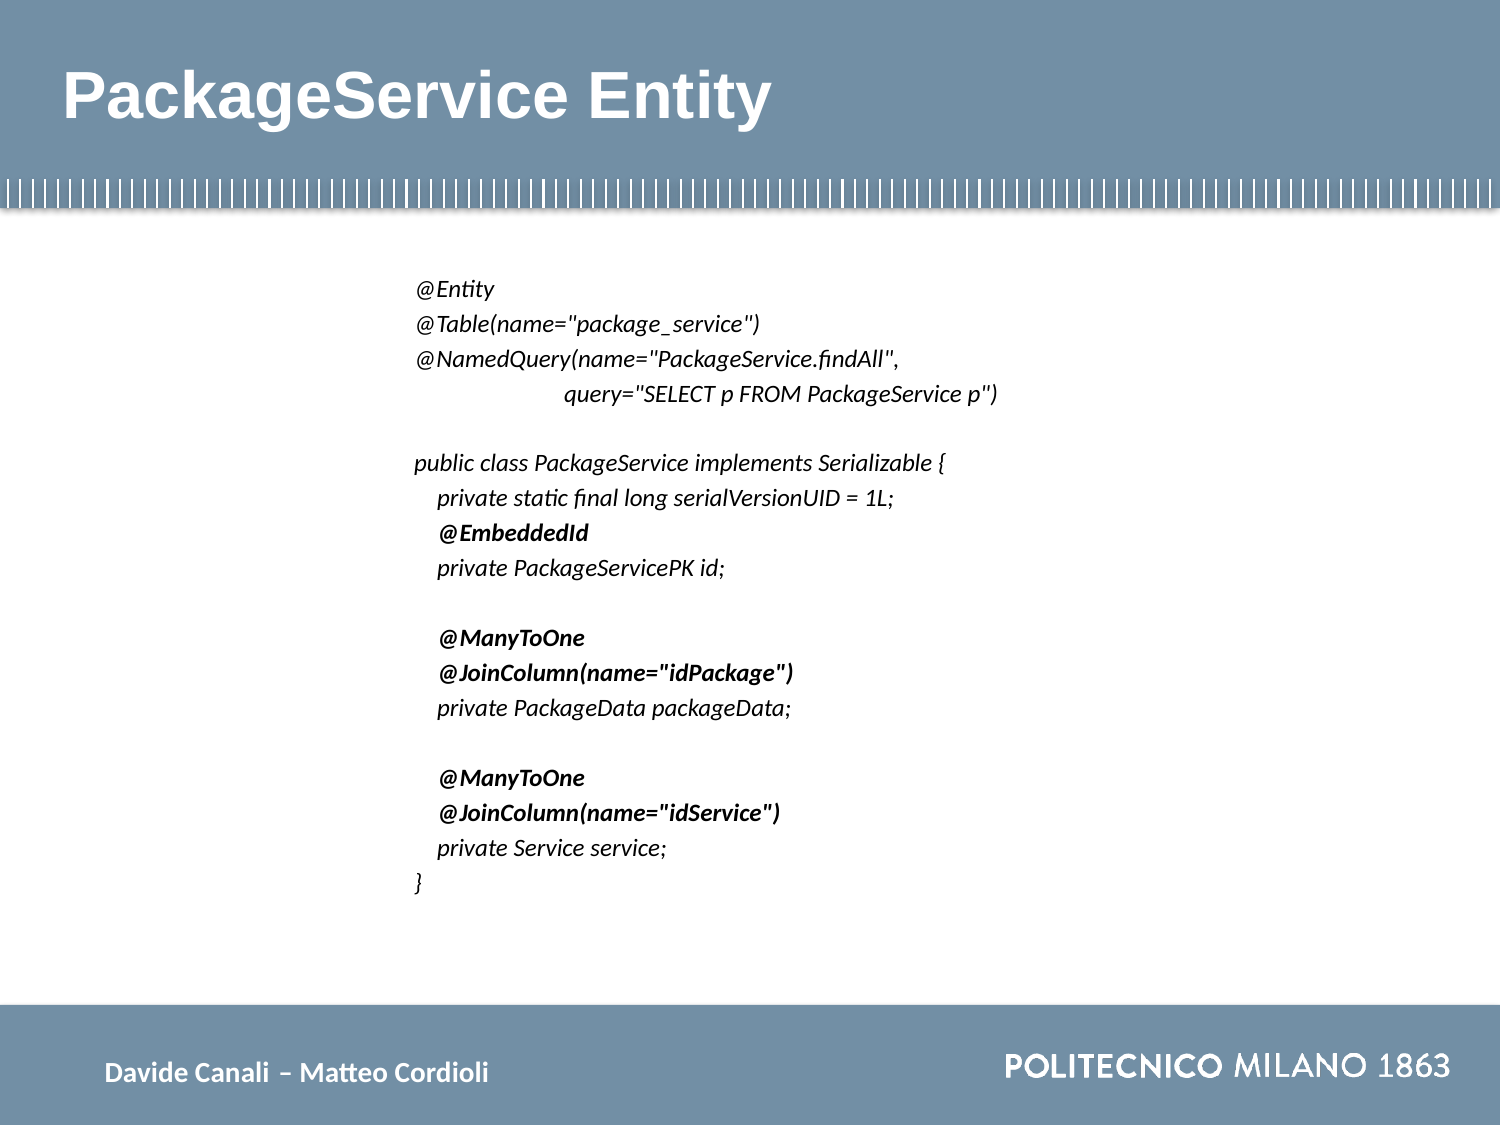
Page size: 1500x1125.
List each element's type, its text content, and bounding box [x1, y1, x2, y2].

picture [1101, 1041, 1456, 1089]
text_box Davide Canali – Matteo Cordioli [36, 1028, 558, 1107]
title PackageService Entity [47, 22, 1455, 161]
list @Entity @Table(name="package_service") @NamedQuery(name="PackageService.findAll", query="SELECT p FROM PackageService p") public class PackageService implements Serializable { private static final long serialVersionUID = 1L; @EmbeddedId private PackageServicePK id; @ManyToOne @JoinColumn(name="idPackage") private PackageData packageData; @ManyToOne @JoinColumn(name="idService") private Service service; } [399, 264, 1101, 1125]
